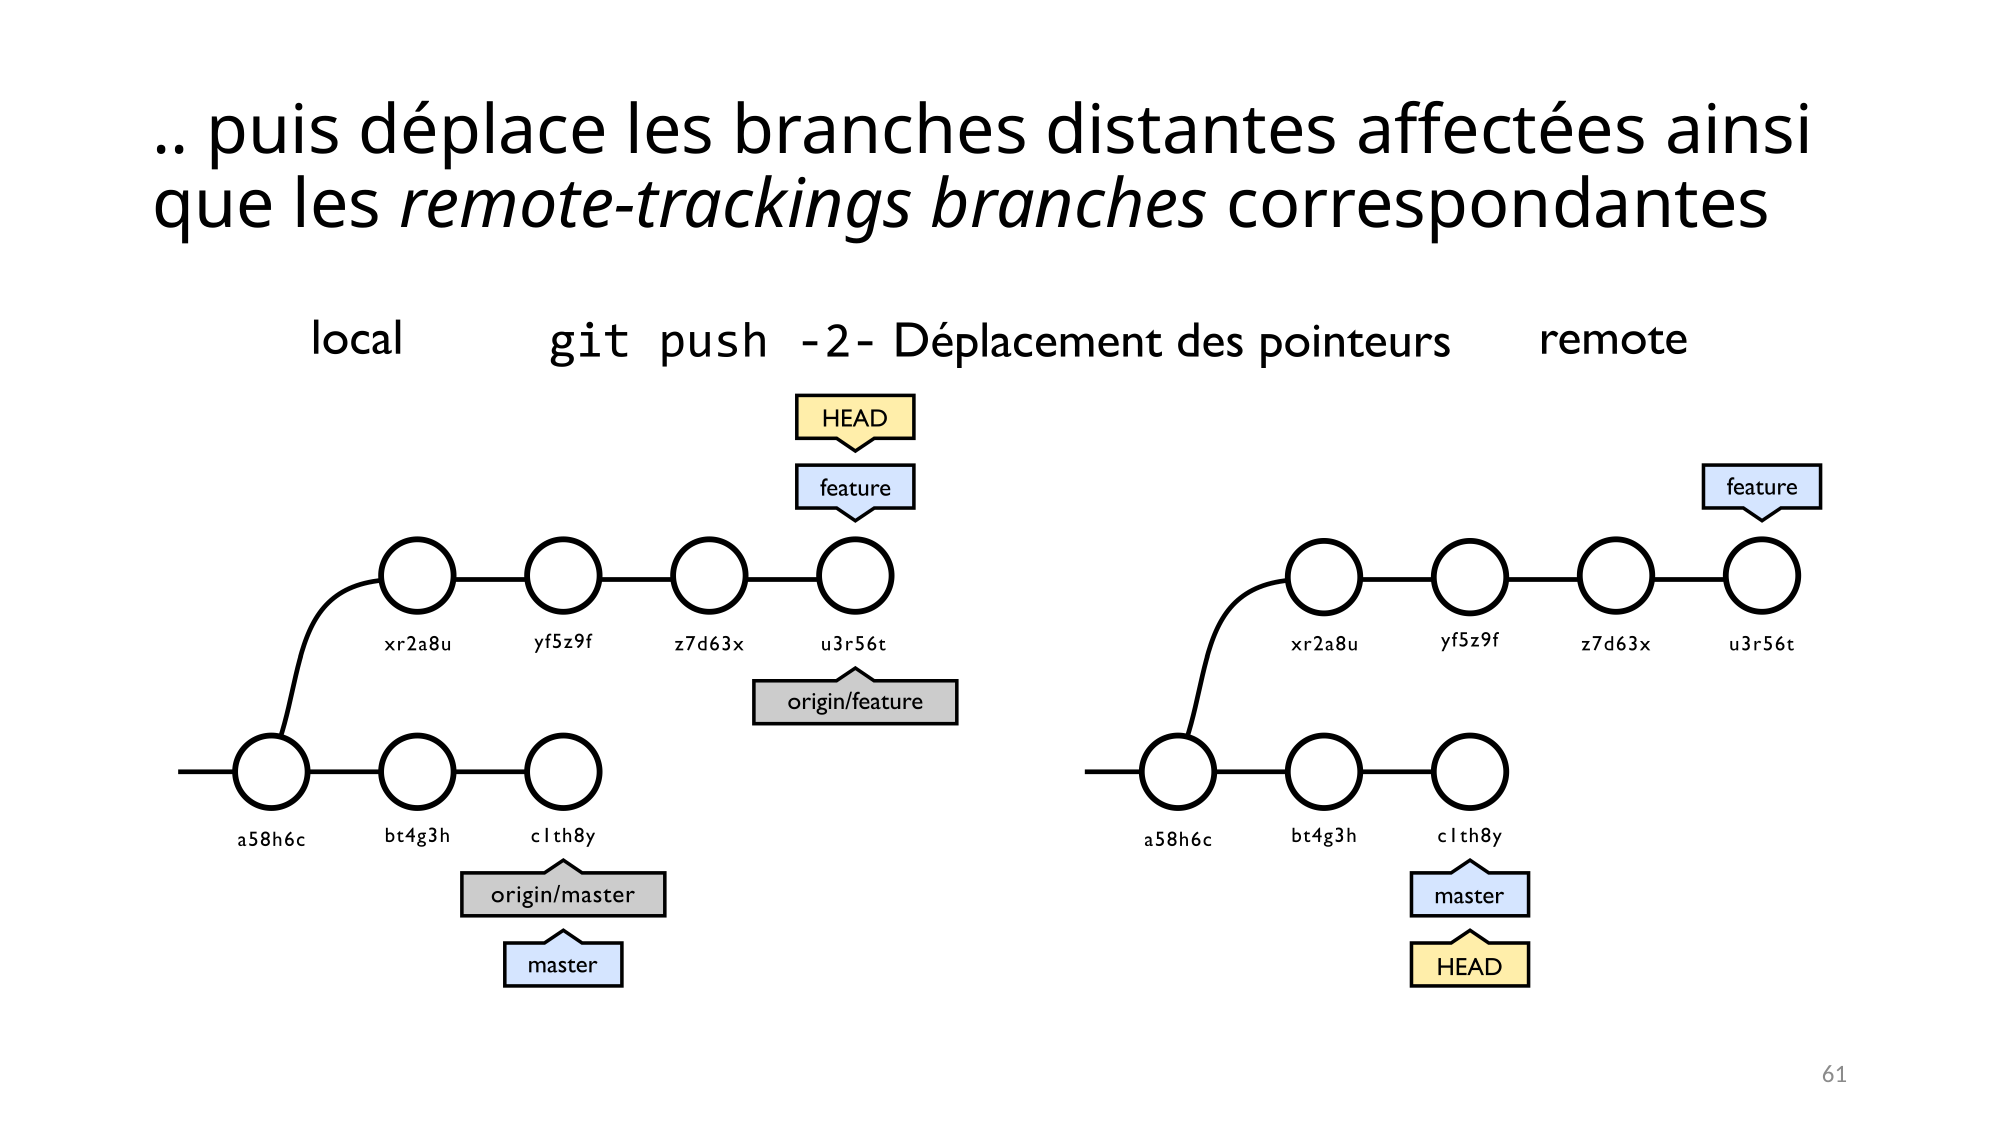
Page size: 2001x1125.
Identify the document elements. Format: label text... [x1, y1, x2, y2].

title .. puis déplace les branches distantes affectées ainsi que les remote-trackings branches correspondantes [137, 59, 1863, 278]
slide_number 61 [1412, 1042, 1863, 1103]
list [137, 299, 1863, 1014]
